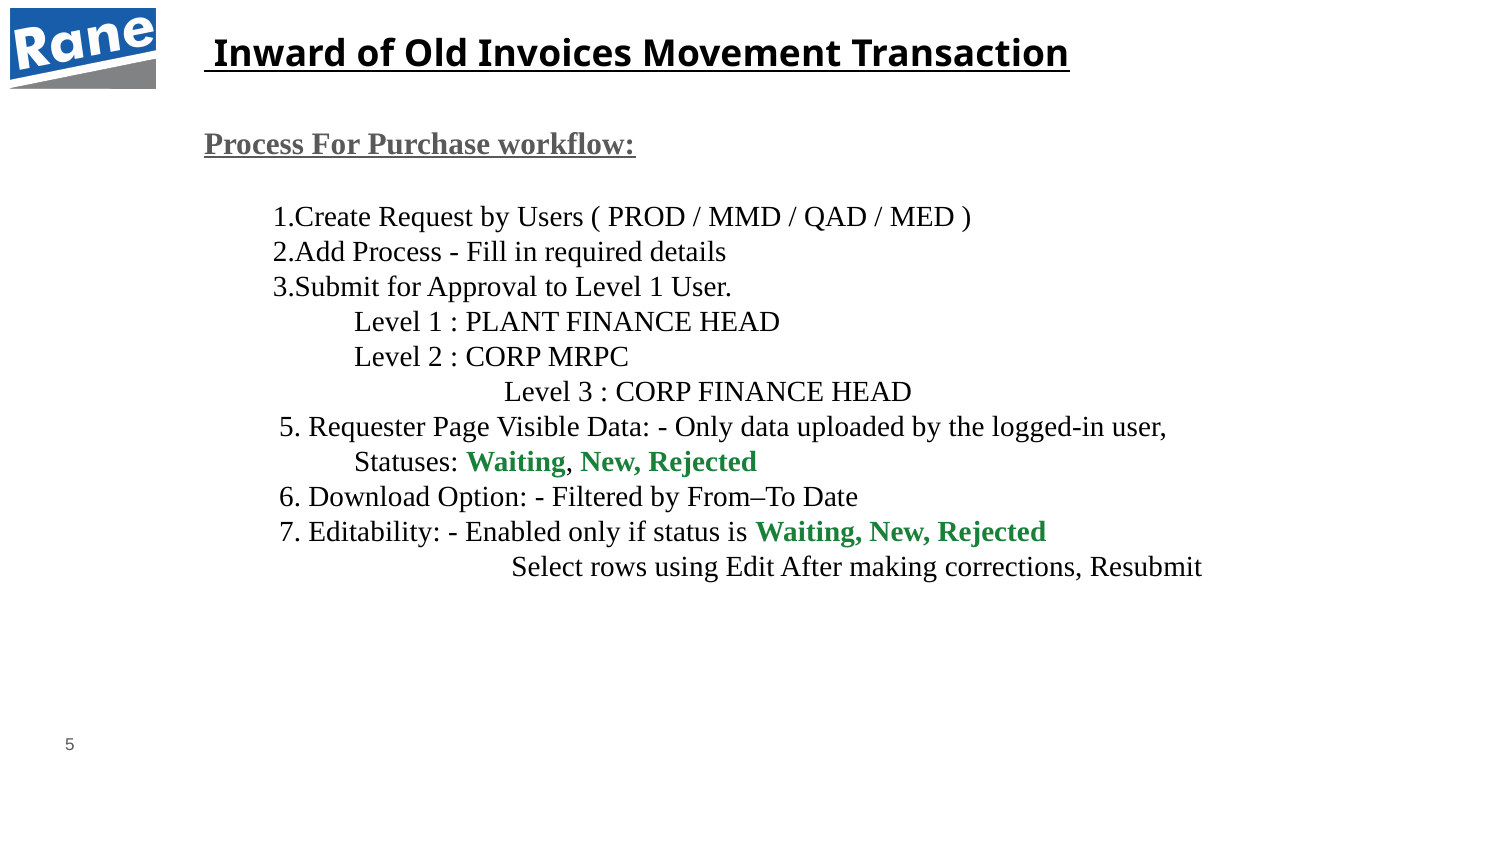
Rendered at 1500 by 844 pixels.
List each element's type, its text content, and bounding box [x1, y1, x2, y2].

text_box Process For Purchase workflow: 1.Create Request by Users ( PROD / MMD / QAD / MED ) 2.Add Process - Fill in required details 3.Submit for Approval to Level 1 User. Level 1 : PLANT FINANCE HEAD Level 2 : CORP MRPC Level 3 : CORP FINANCE HEAD 5. Requester Page Visible Data: - Only data uploaded by the logged-in user, Statuses: Waiting, New, Rejected 6. Download Option: - Filtered by From–To Date 7. Editability: - Enabled only if status is Waiting, New, Rejected Select rows using Edit After making corrections, Resubmit [190, 109, 1341, 704]
title Inward of Old Invoices Movement Transaction [190, 9, 1105, 89]
picture [10, 8, 156, 89]
list 5 [51, 694, 1036, 794]
